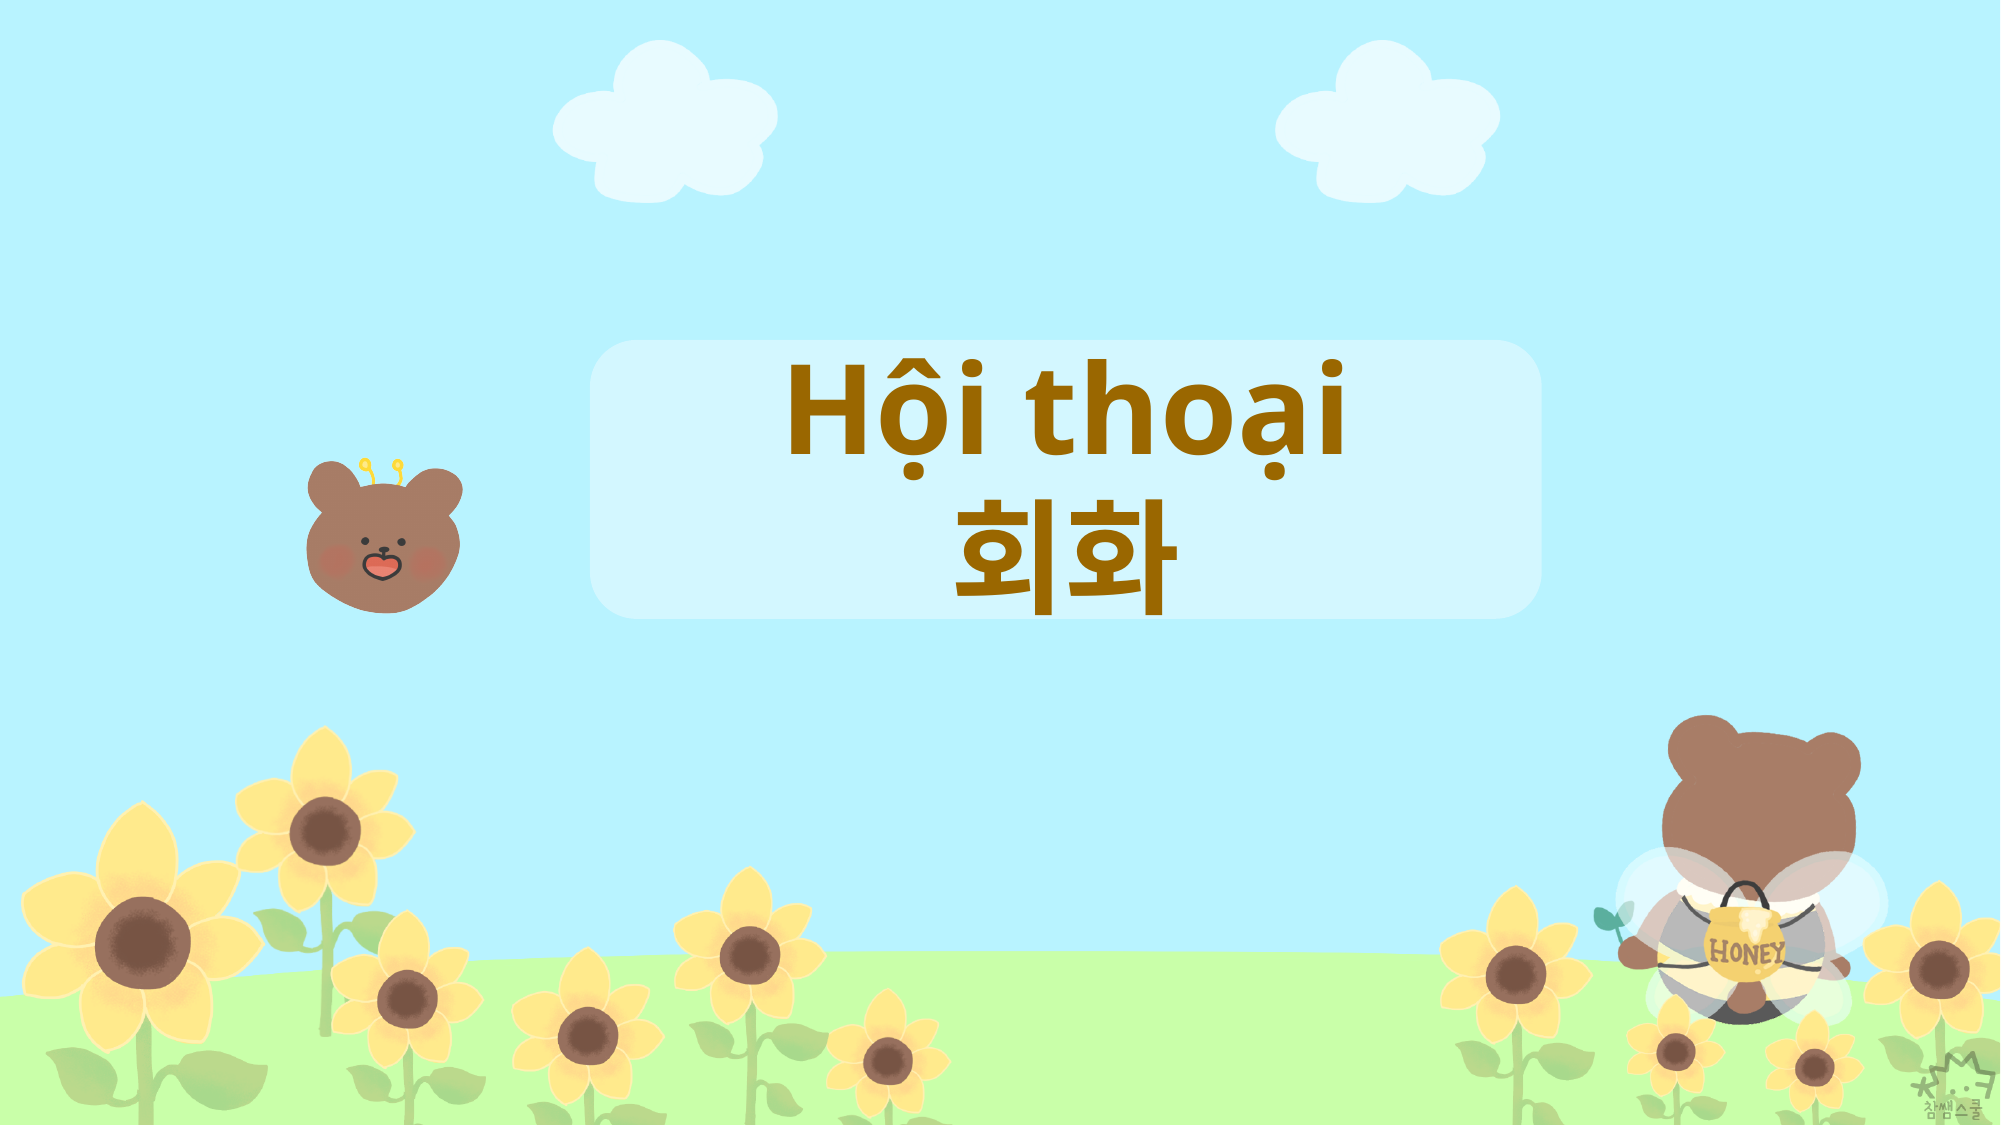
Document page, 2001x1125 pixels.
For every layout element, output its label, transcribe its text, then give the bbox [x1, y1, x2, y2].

picture [0, 0, 2001, 1125]
text_box Hội thoại 회화 [588, 338, 1543, 620]
